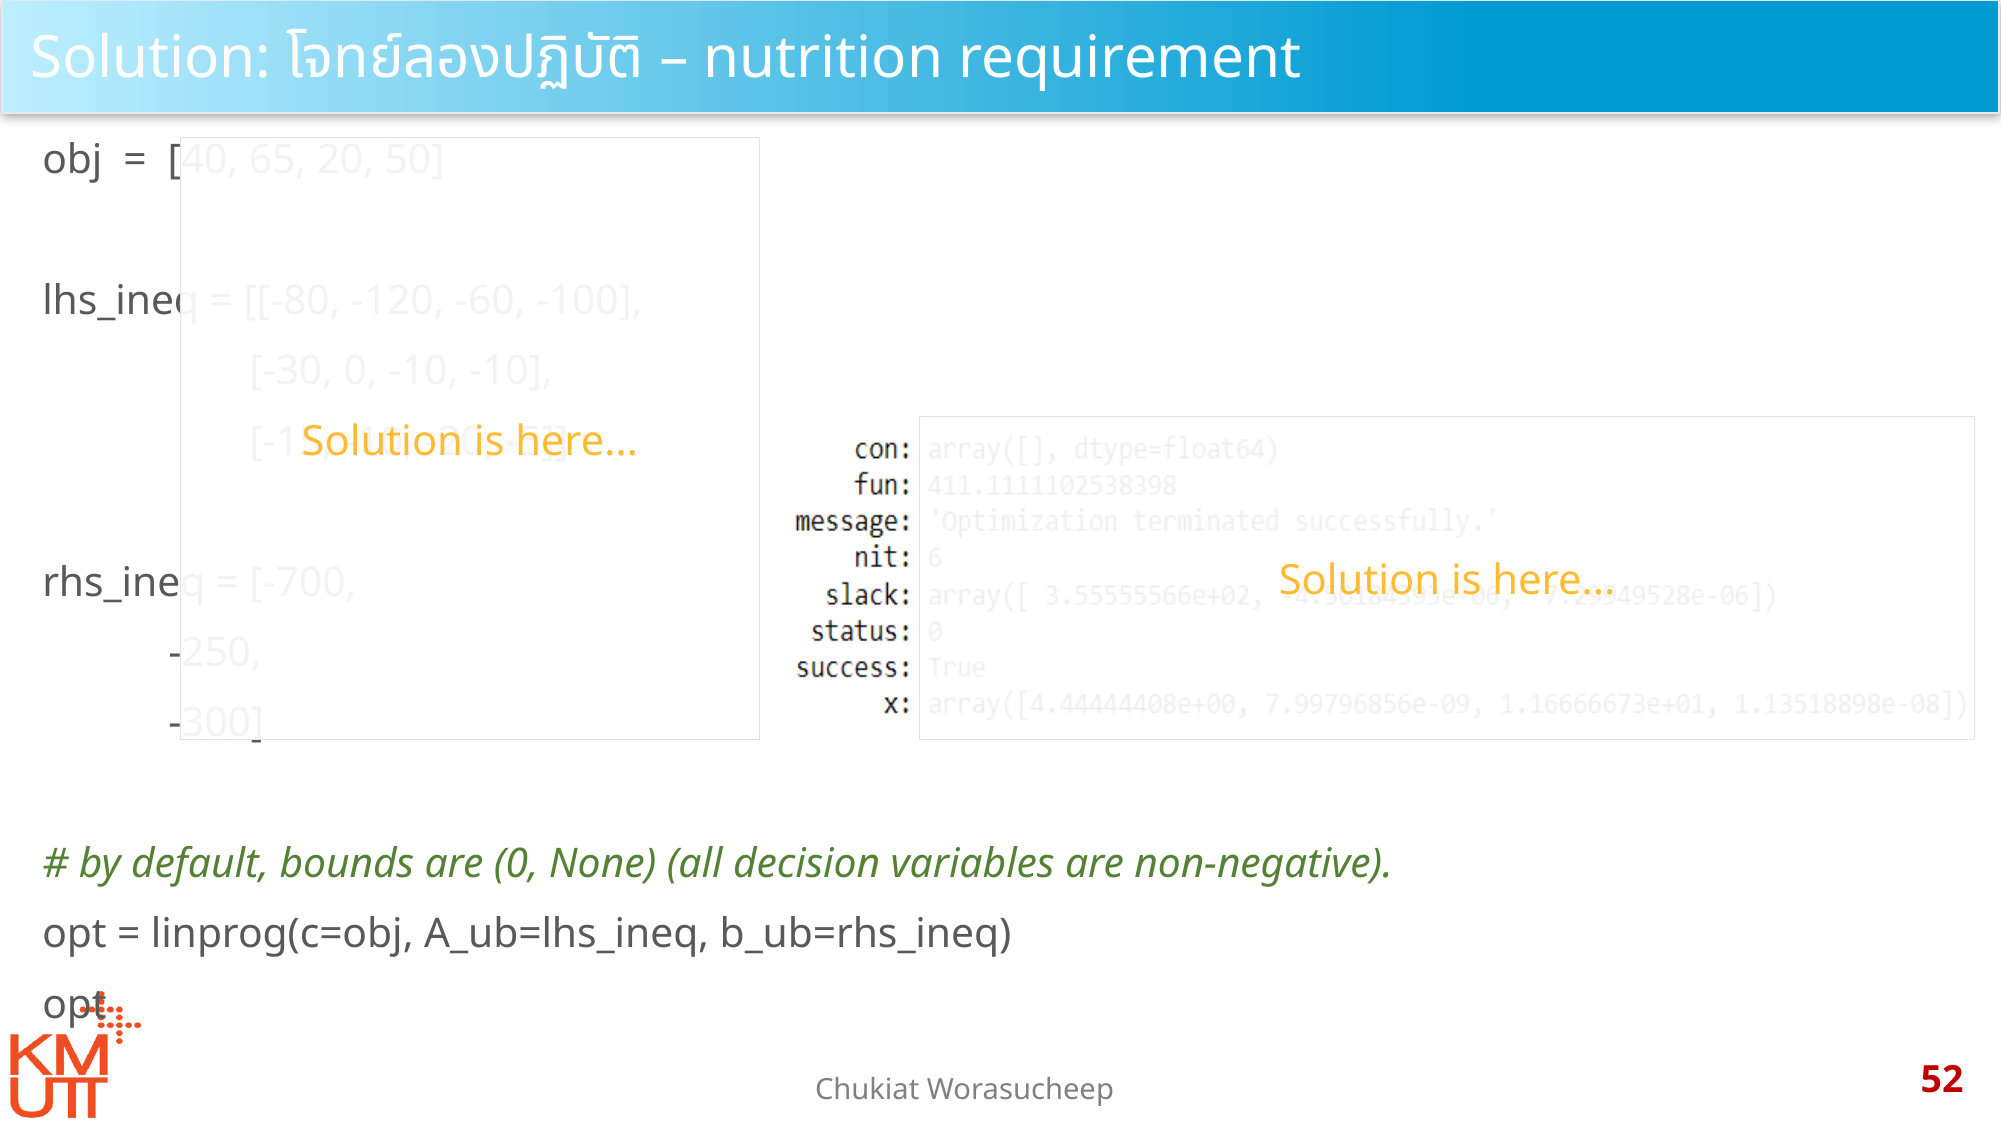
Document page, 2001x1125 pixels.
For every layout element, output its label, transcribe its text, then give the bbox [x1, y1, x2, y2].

title Solution: โจทย์ลองปฏิบัติ – nutrition requirement [15, 11, 1955, 101]
picture [0, 983, 150, 1125]
slide_number 52 [1755, 1053, 1979, 1114]
text_box Solution is here... [179, 135, 761, 742]
list obj = [40, 65, 20, 50] lhs_ineq = [[-80, -120, -60, -100], [-30, 0, -10, -10], [-15, -10, -20, -5]] rhs_ineq = [-700, -250, -300] # by default, bounds are (0, None) (all decision variables are non-negative). opt = linprog(c=obj, A_ub=lhs_ineq, b_ub=rhs_ineq) opt [27, 121, 1968, 1043]
picture [768, 426, 2000, 735]
footer Chukiat Worasucheep [208, 1057, 1721, 1118]
text_box Solution is here... [917, 415, 1977, 423]
